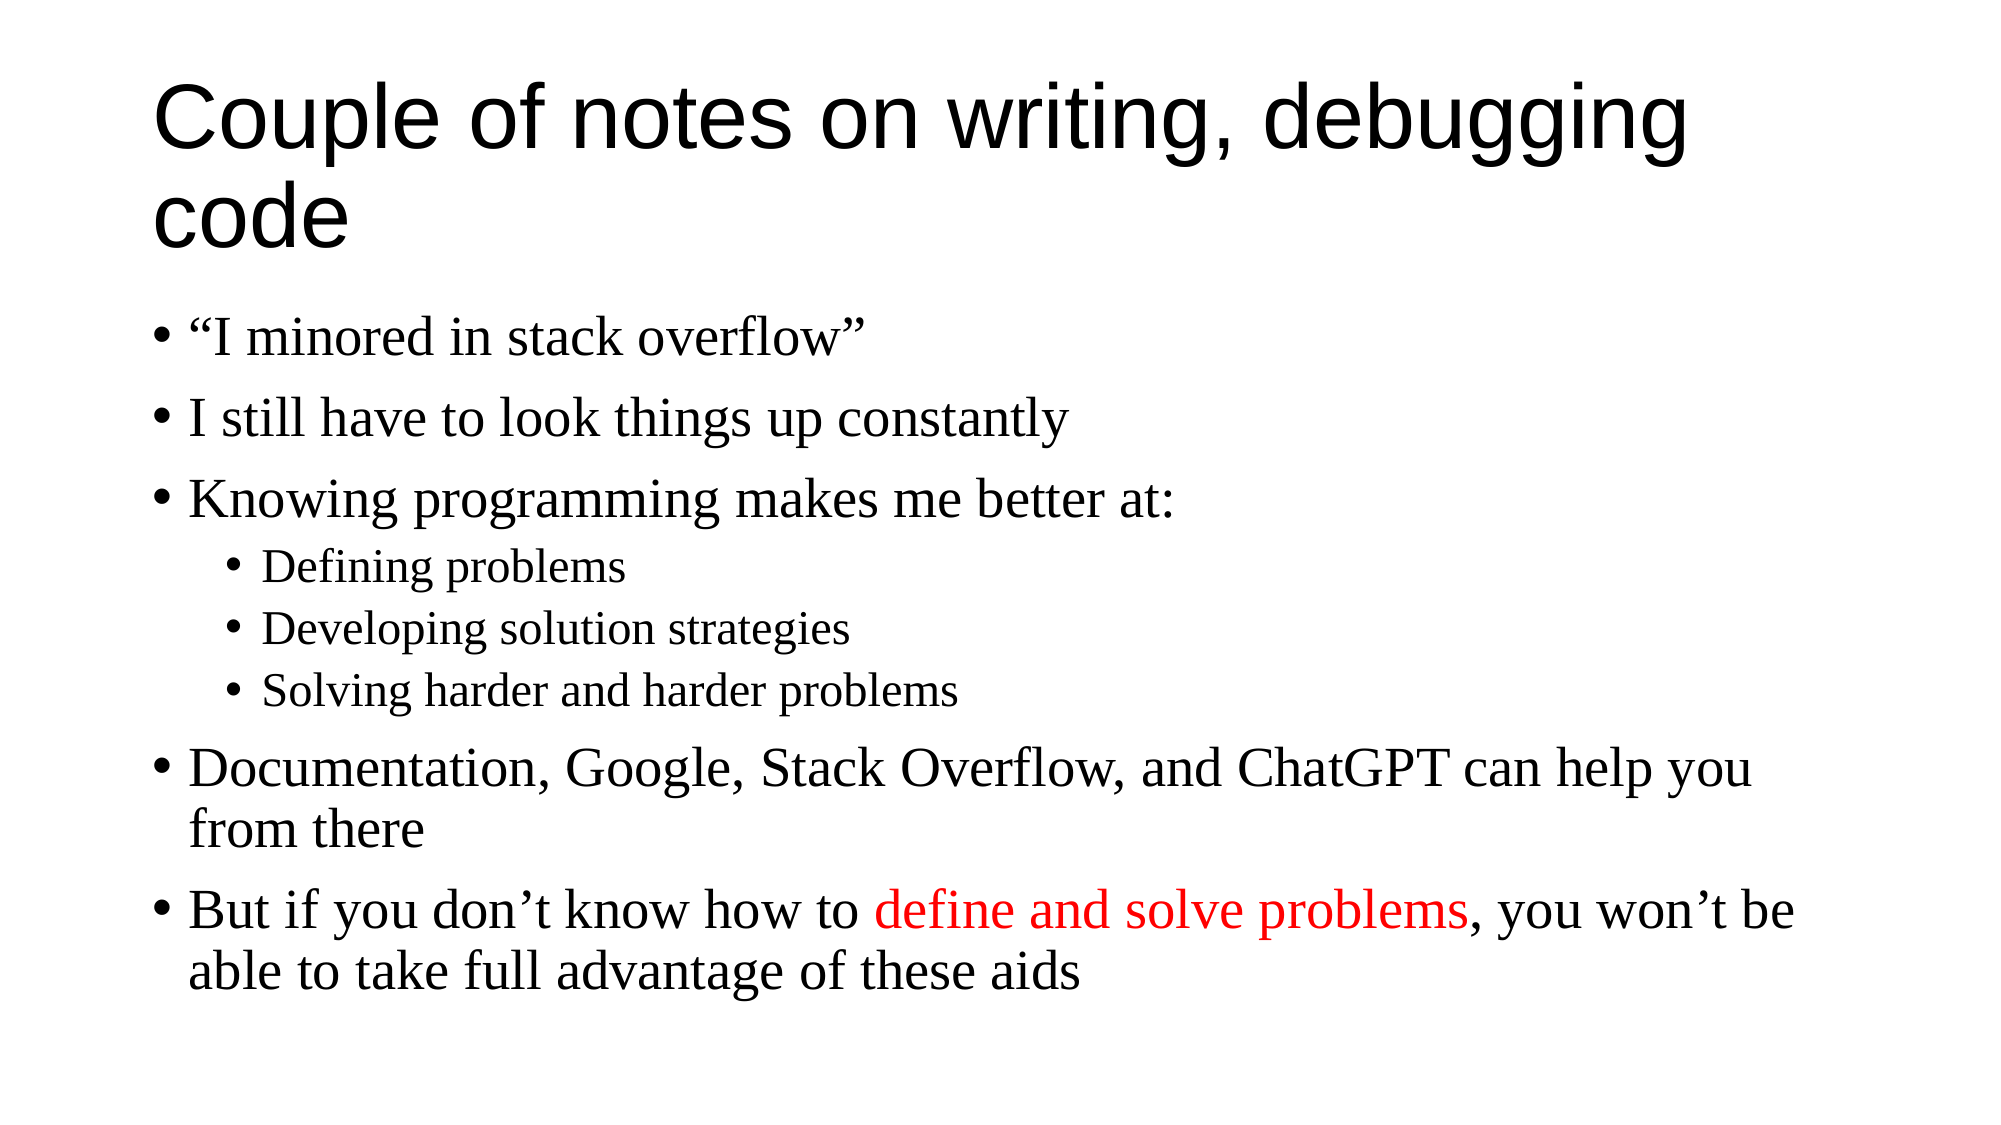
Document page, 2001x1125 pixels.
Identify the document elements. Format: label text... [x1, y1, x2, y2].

title Couple of notes on writing, debugging code [137, 59, 1863, 278]
list “I minored in stack overflow” I still have to look things up constantly Knowing programming makes me better at: Defining problems Developing solution strategies Solving harder and harder problems Documentation, Google, Stack Overflow, and ChatGPT can help you from there But if you don’t know how to define and solve problems, you won’t be able to take full advantage of these aids [137, 299, 1863, 1014]
